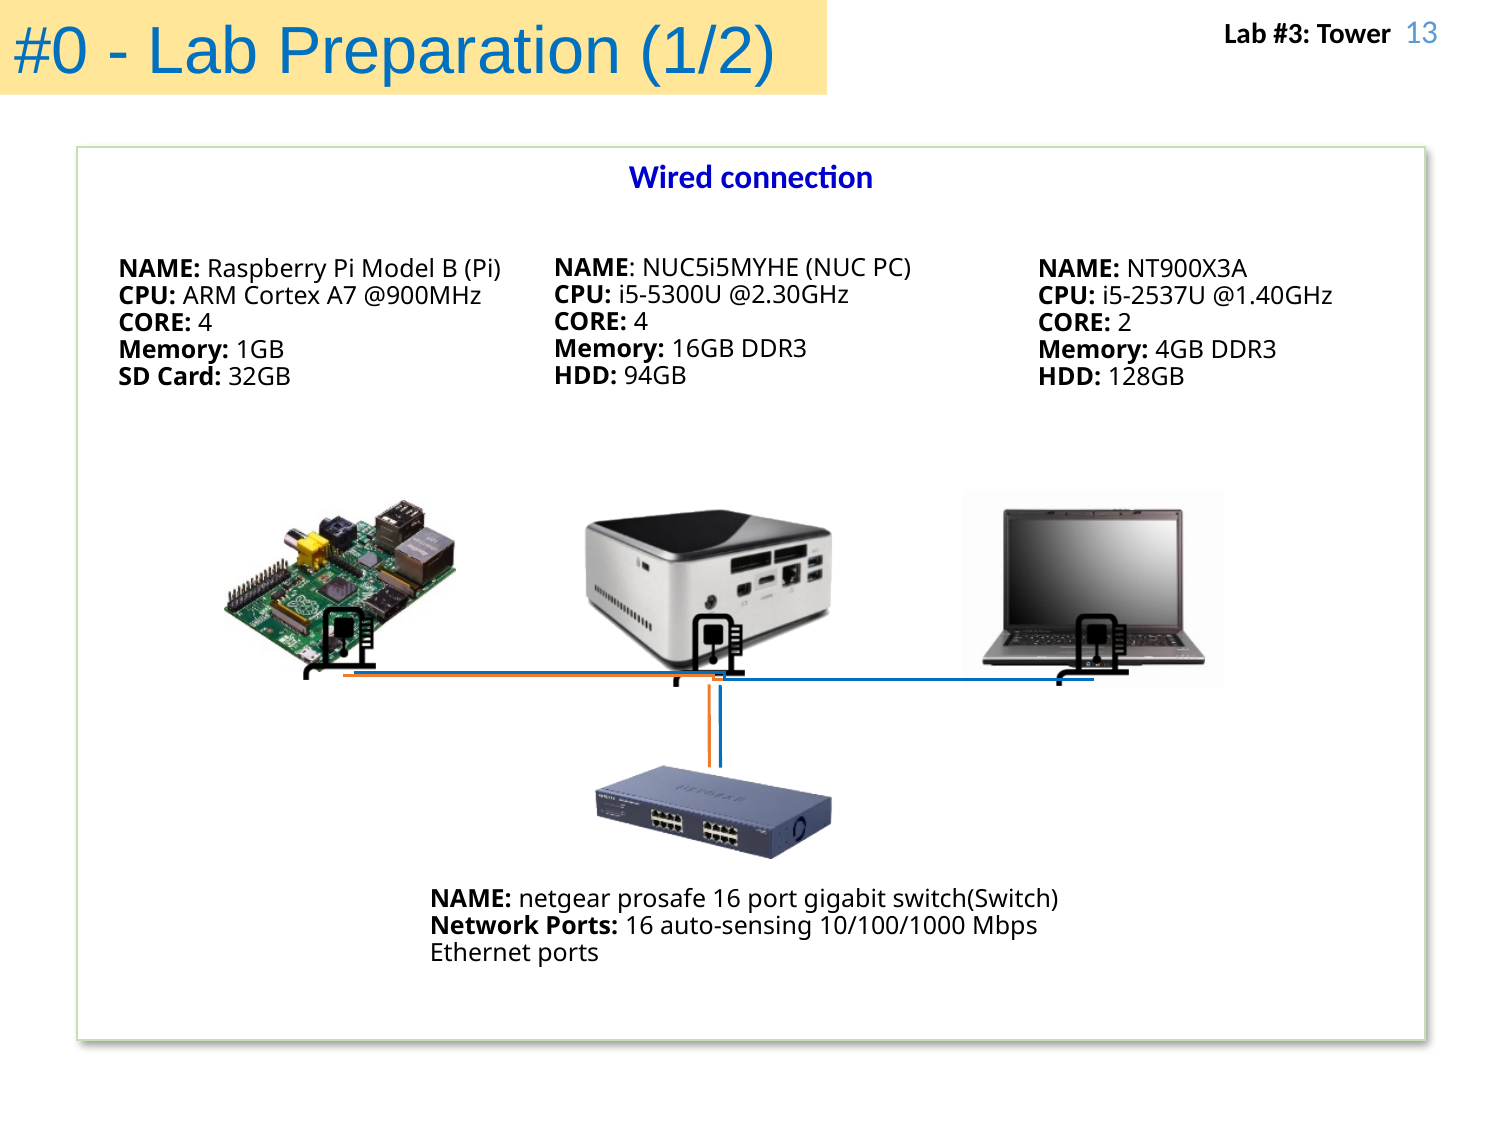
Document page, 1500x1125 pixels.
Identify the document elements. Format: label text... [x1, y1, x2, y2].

text_box NAME: NT900X3A CPU: i5-2537U @1.40GHz CORE: 2 Memory: 4GB DDR3 HDD: 128GB [1022, 256, 1422, 418]
text_box Wired connection [76, 146, 1426, 1041]
text_box NAME: netgear prosafe 16 port gigabit switch(Switch) Network Ports: 16 auto-sensing 10/100/1000 Mbps Ethernet ports [414, 874, 1122, 1036]
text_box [223, 490, 1224, 870]
text_box NAME: Raspberry Pi Model B (Pi) CPU: ARM Cortex A7 @900MHz CORE: 4 Memory: 1GB SD Card: 32GB [103, 257, 565, 420]
title NAME: NUC5i5MYHE (NUC PC) CPU: i5-5300U @2.30GHz CORE: 4 Memory: 16GB DDR3 HDD: 94GB [539, 256, 938, 418]
text_box #0 - Lab Preparation (1/2) [0, 0, 827, 95]
